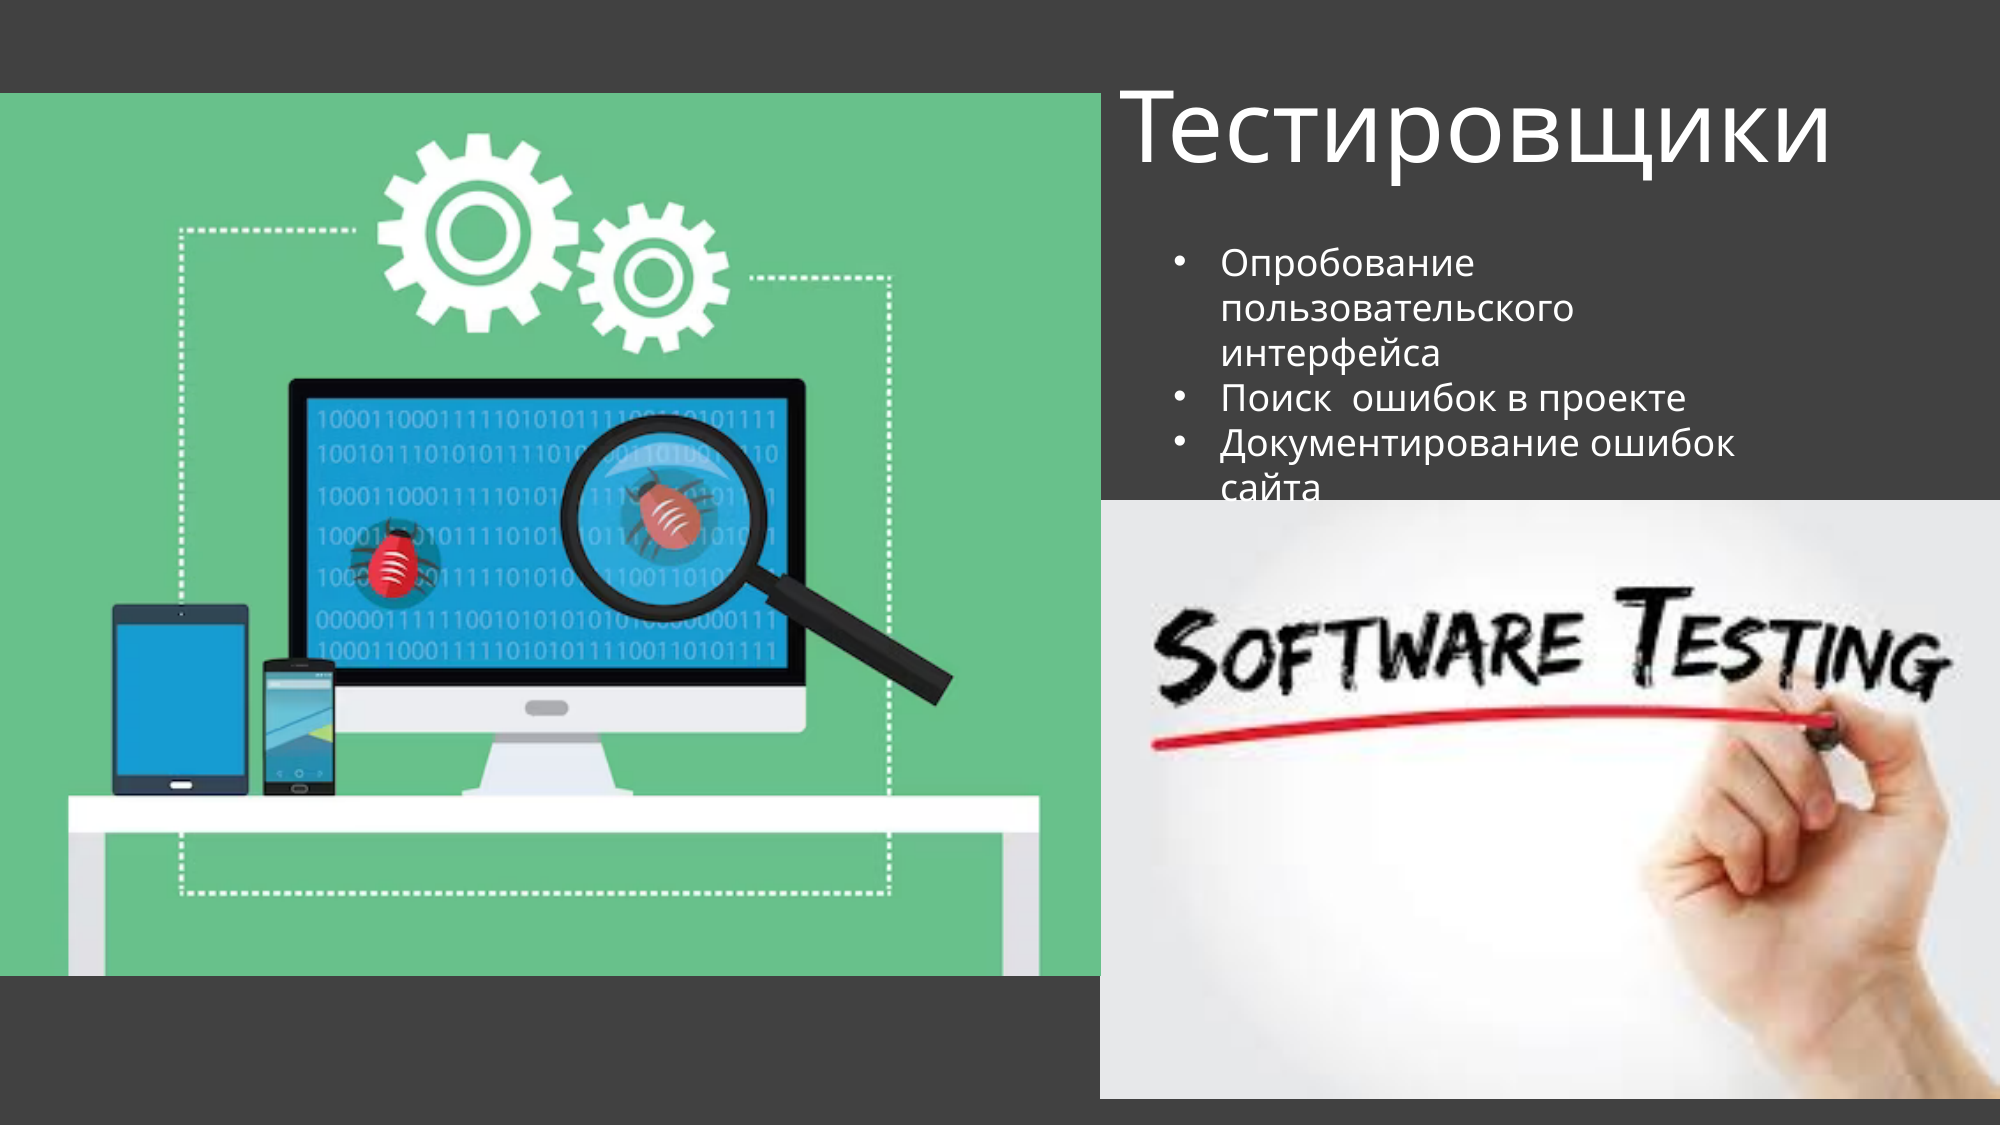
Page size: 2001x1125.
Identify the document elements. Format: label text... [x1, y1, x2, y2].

title Тестировщики [981, 13, 1974, 232]
picture [0, 93, 2000, 1099]
text_box Опробование пользовательского интерфейса Поиск ошибок в проекте Документирование ошибок сайта [1158, 231, 1777, 500]
